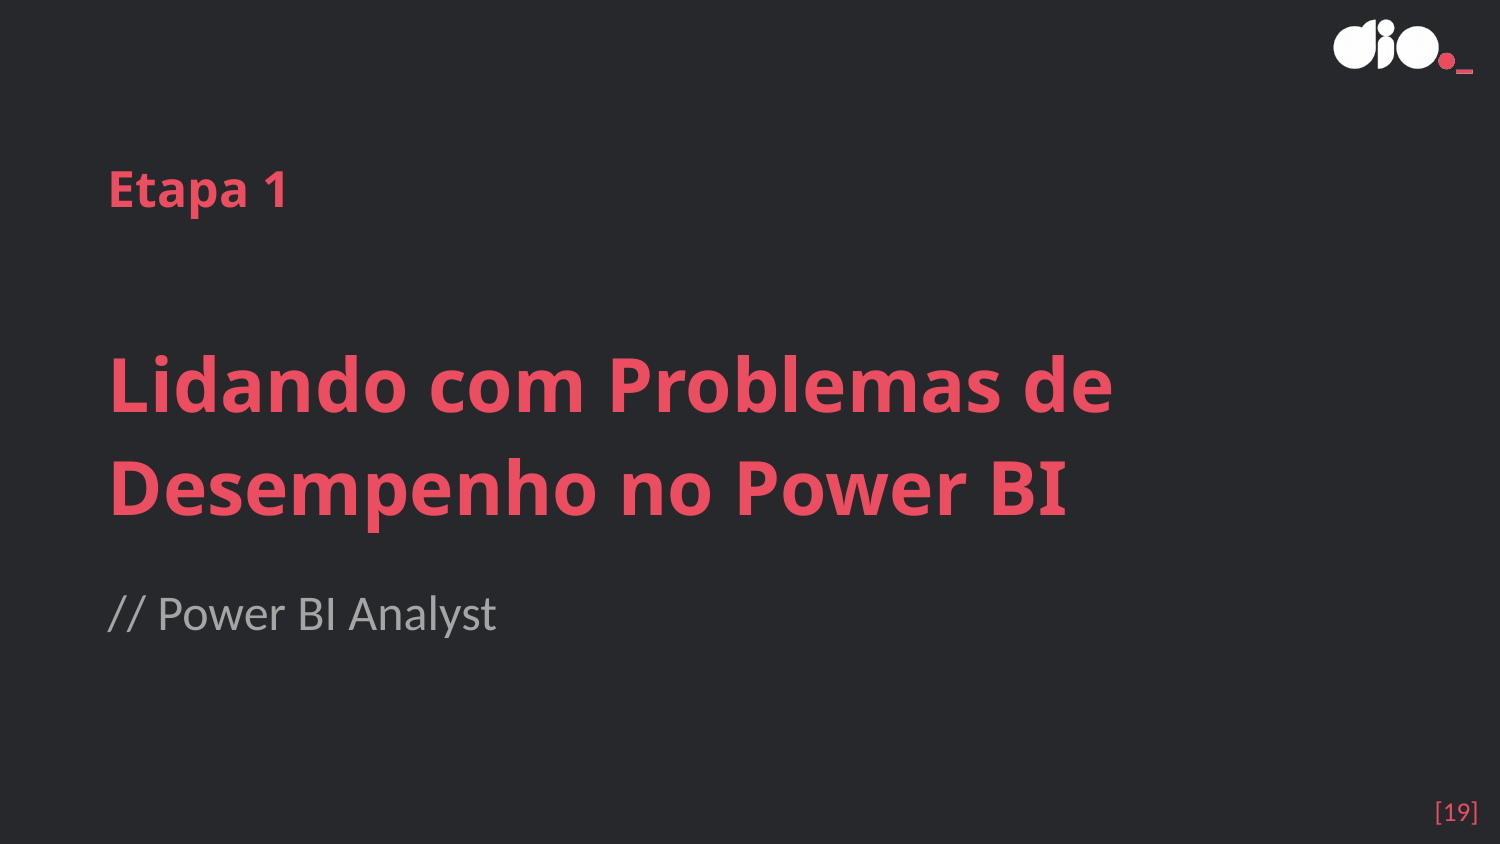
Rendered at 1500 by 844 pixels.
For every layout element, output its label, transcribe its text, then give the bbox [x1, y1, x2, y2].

slide_number [19] [1403, 779, 1494, 844]
text_box // Power BI Analyst [92, 558, 1309, 678]
text_box Lidando com Problemas de Desempenho no Power BI [92, 309, 1389, 558]
text_box Etapa 1 [92, 142, 1309, 223]
picture [1332, 19, 1474, 75]
